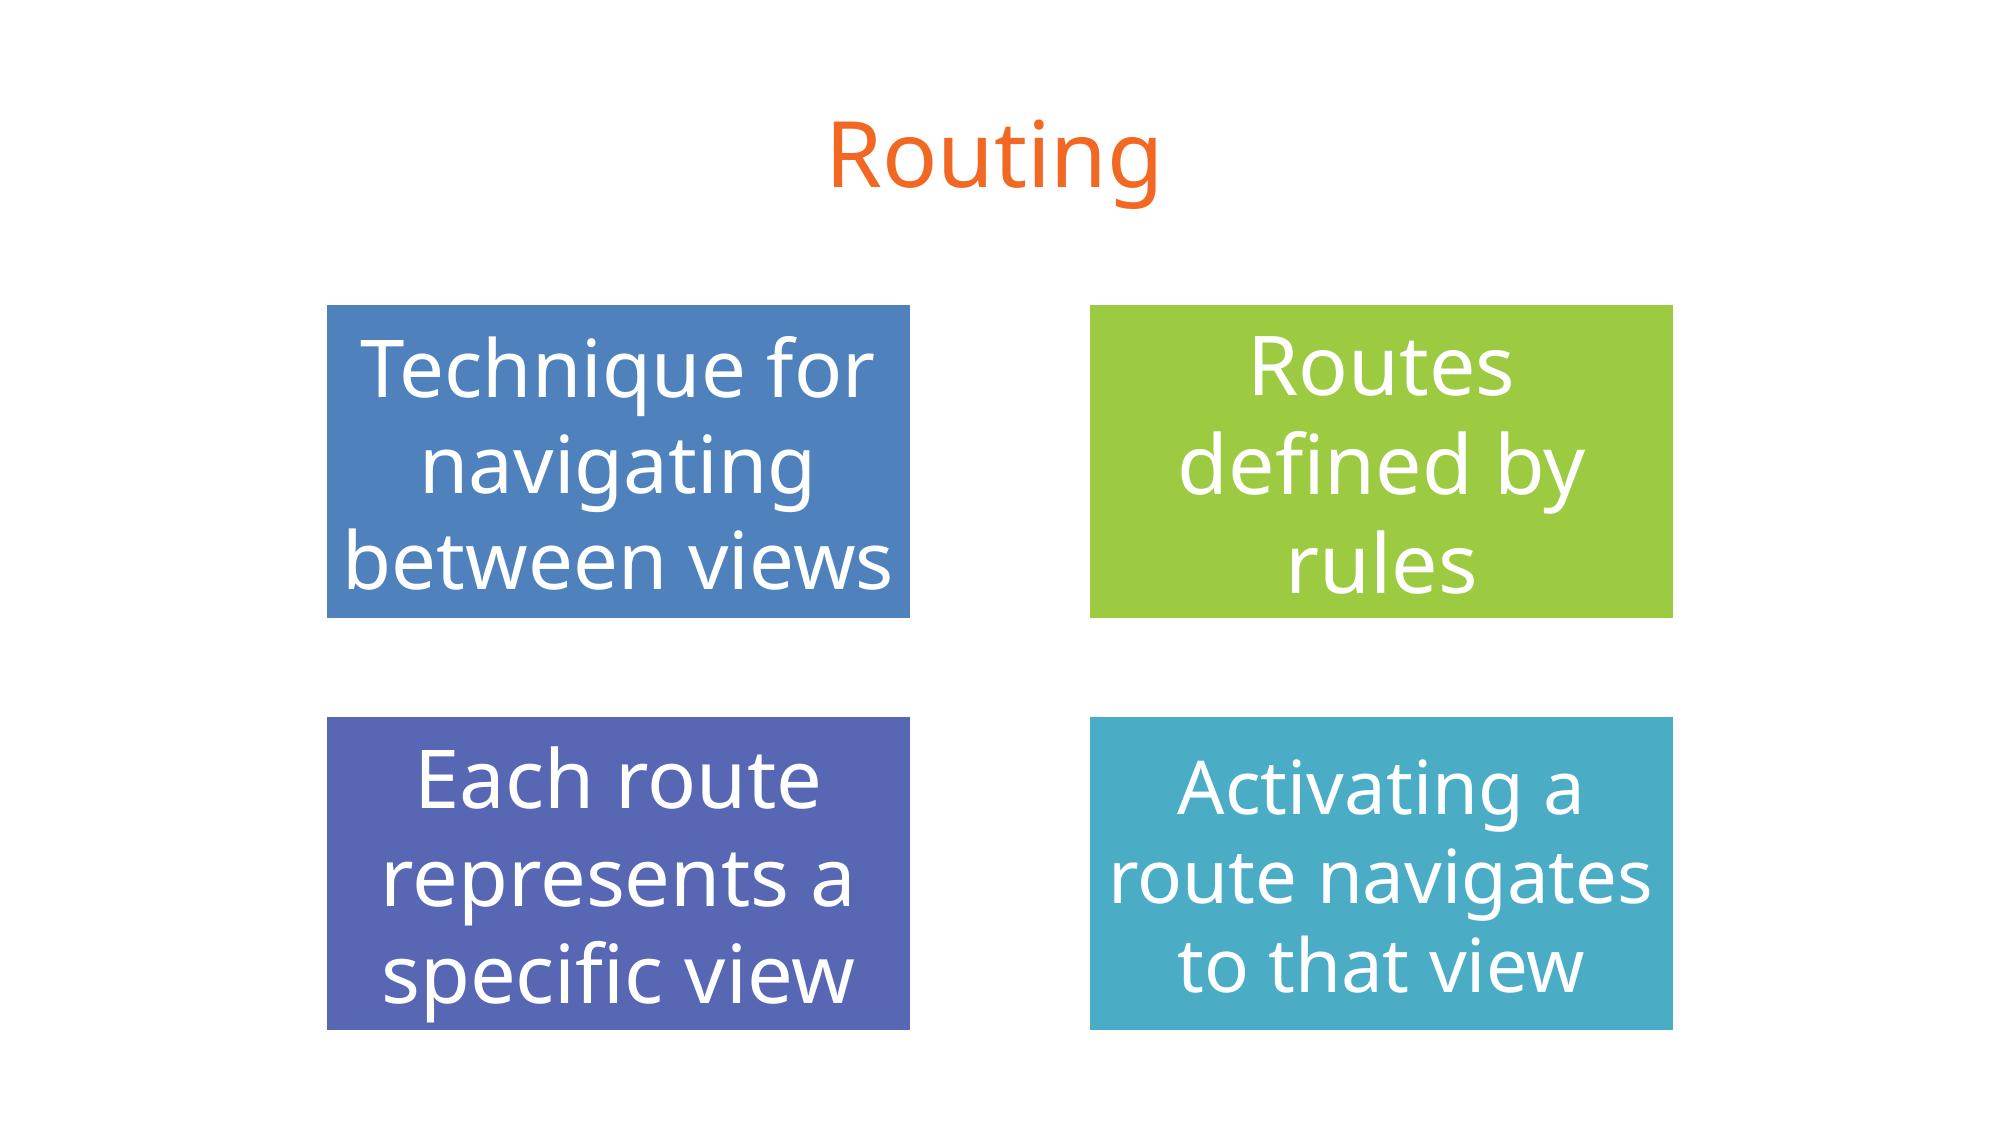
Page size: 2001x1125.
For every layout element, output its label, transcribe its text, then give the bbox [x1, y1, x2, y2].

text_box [324, 302, 1676, 989]
title Routing [101, 30, 1903, 289]
